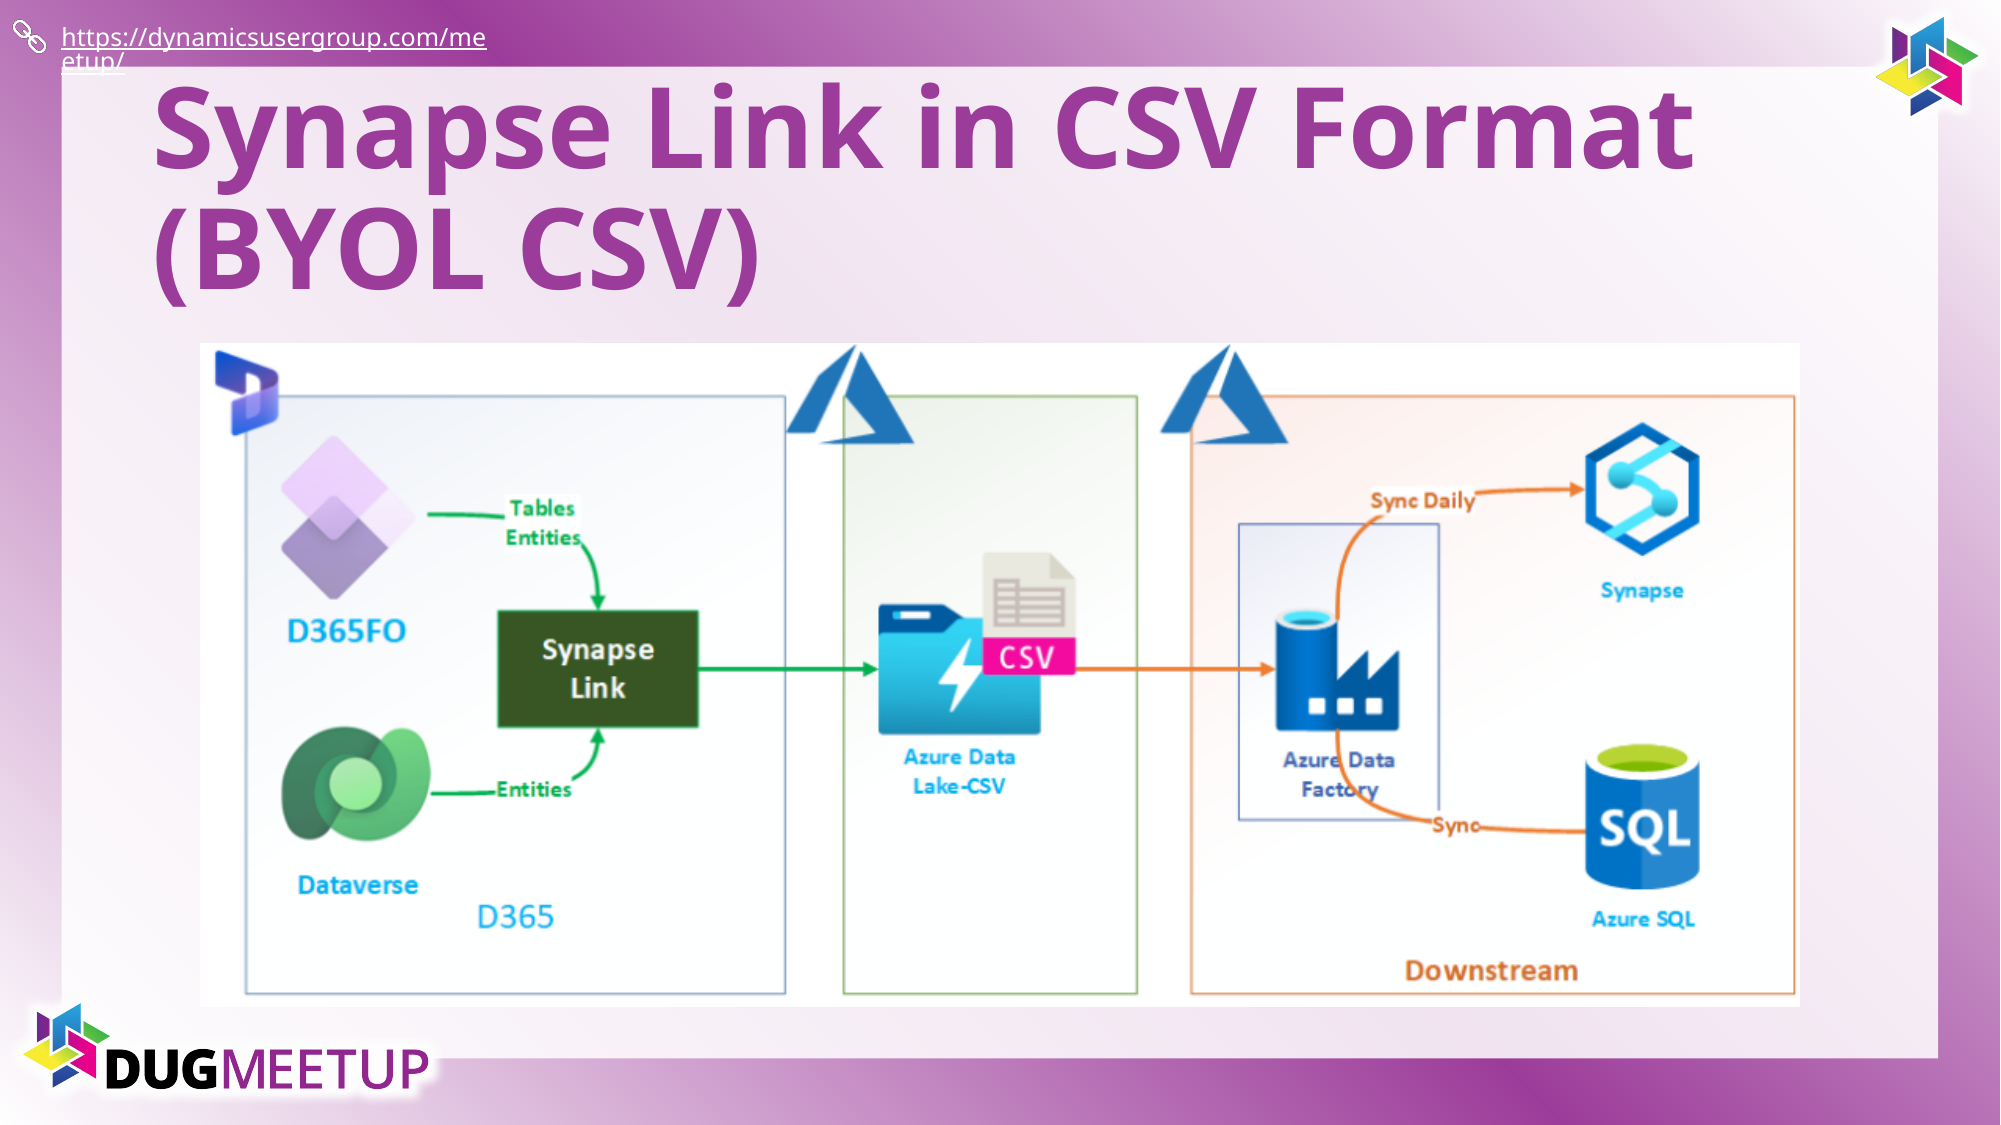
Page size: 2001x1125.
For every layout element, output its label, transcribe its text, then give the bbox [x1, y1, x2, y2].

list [200, 343, 1800, 1007]
title Synapse Link in CSV Format (BYOL CSV) [137, 83, 1863, 302]
picture [21, 1001, 437, 1093]
picture [1875, 17, 1979, 116]
picture [6, 13, 53, 60]
